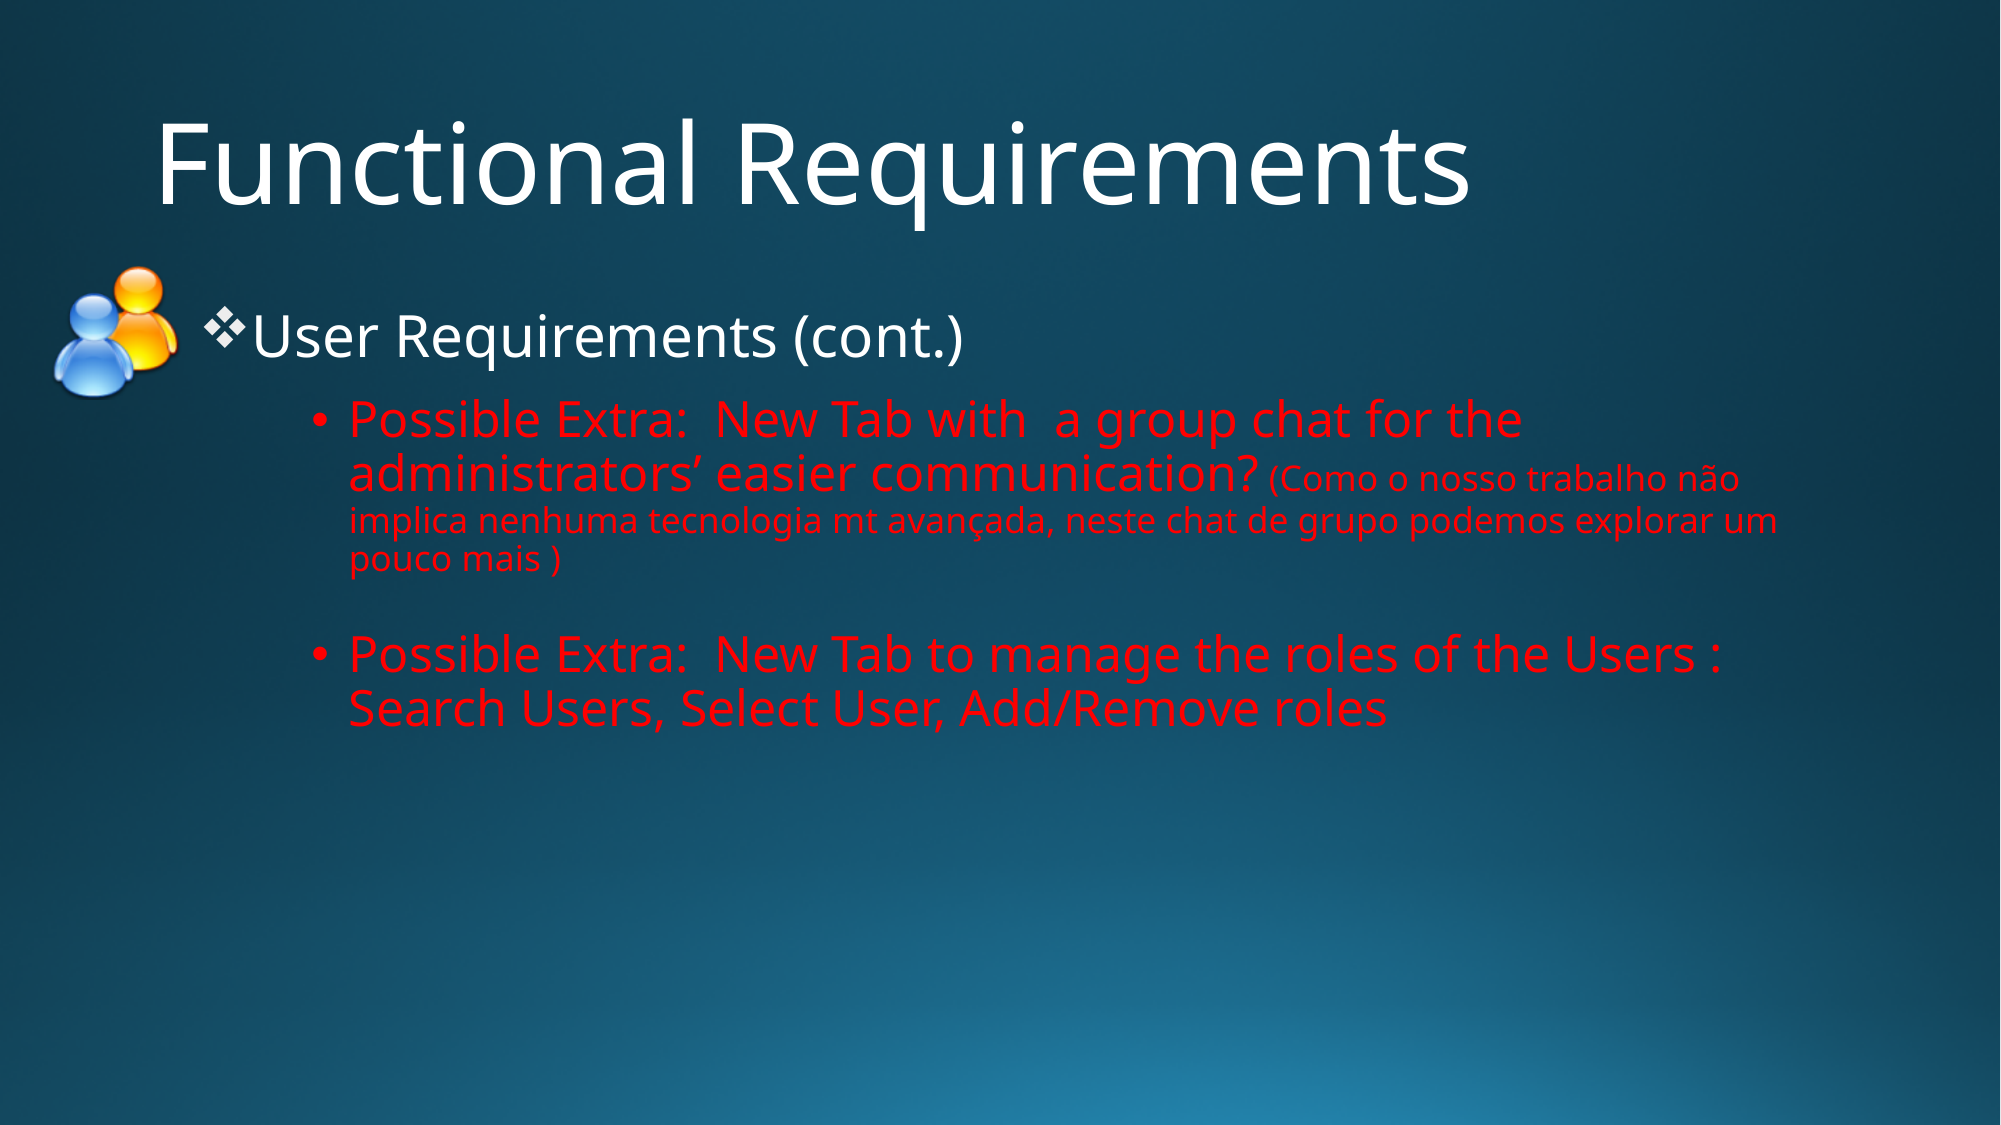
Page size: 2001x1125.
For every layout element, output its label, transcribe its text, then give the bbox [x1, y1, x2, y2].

picture [0, 0, 2001, 1125]
list User Requirements (cont.) Possible Extra: New Tab with a group chat for the administrators’ easier communication? (Como o nosso trabalho não implica nenhuma tecnologia mt avançada, neste chat de grupo podemos explorar um pouco mais ) Possible Extra: New Tab to manage the roles of the Users : Search Users, Select User, Add/Remove roles [183, 299, 1863, 1014]
title Functional Requirements [137, 59, 1863, 278]
